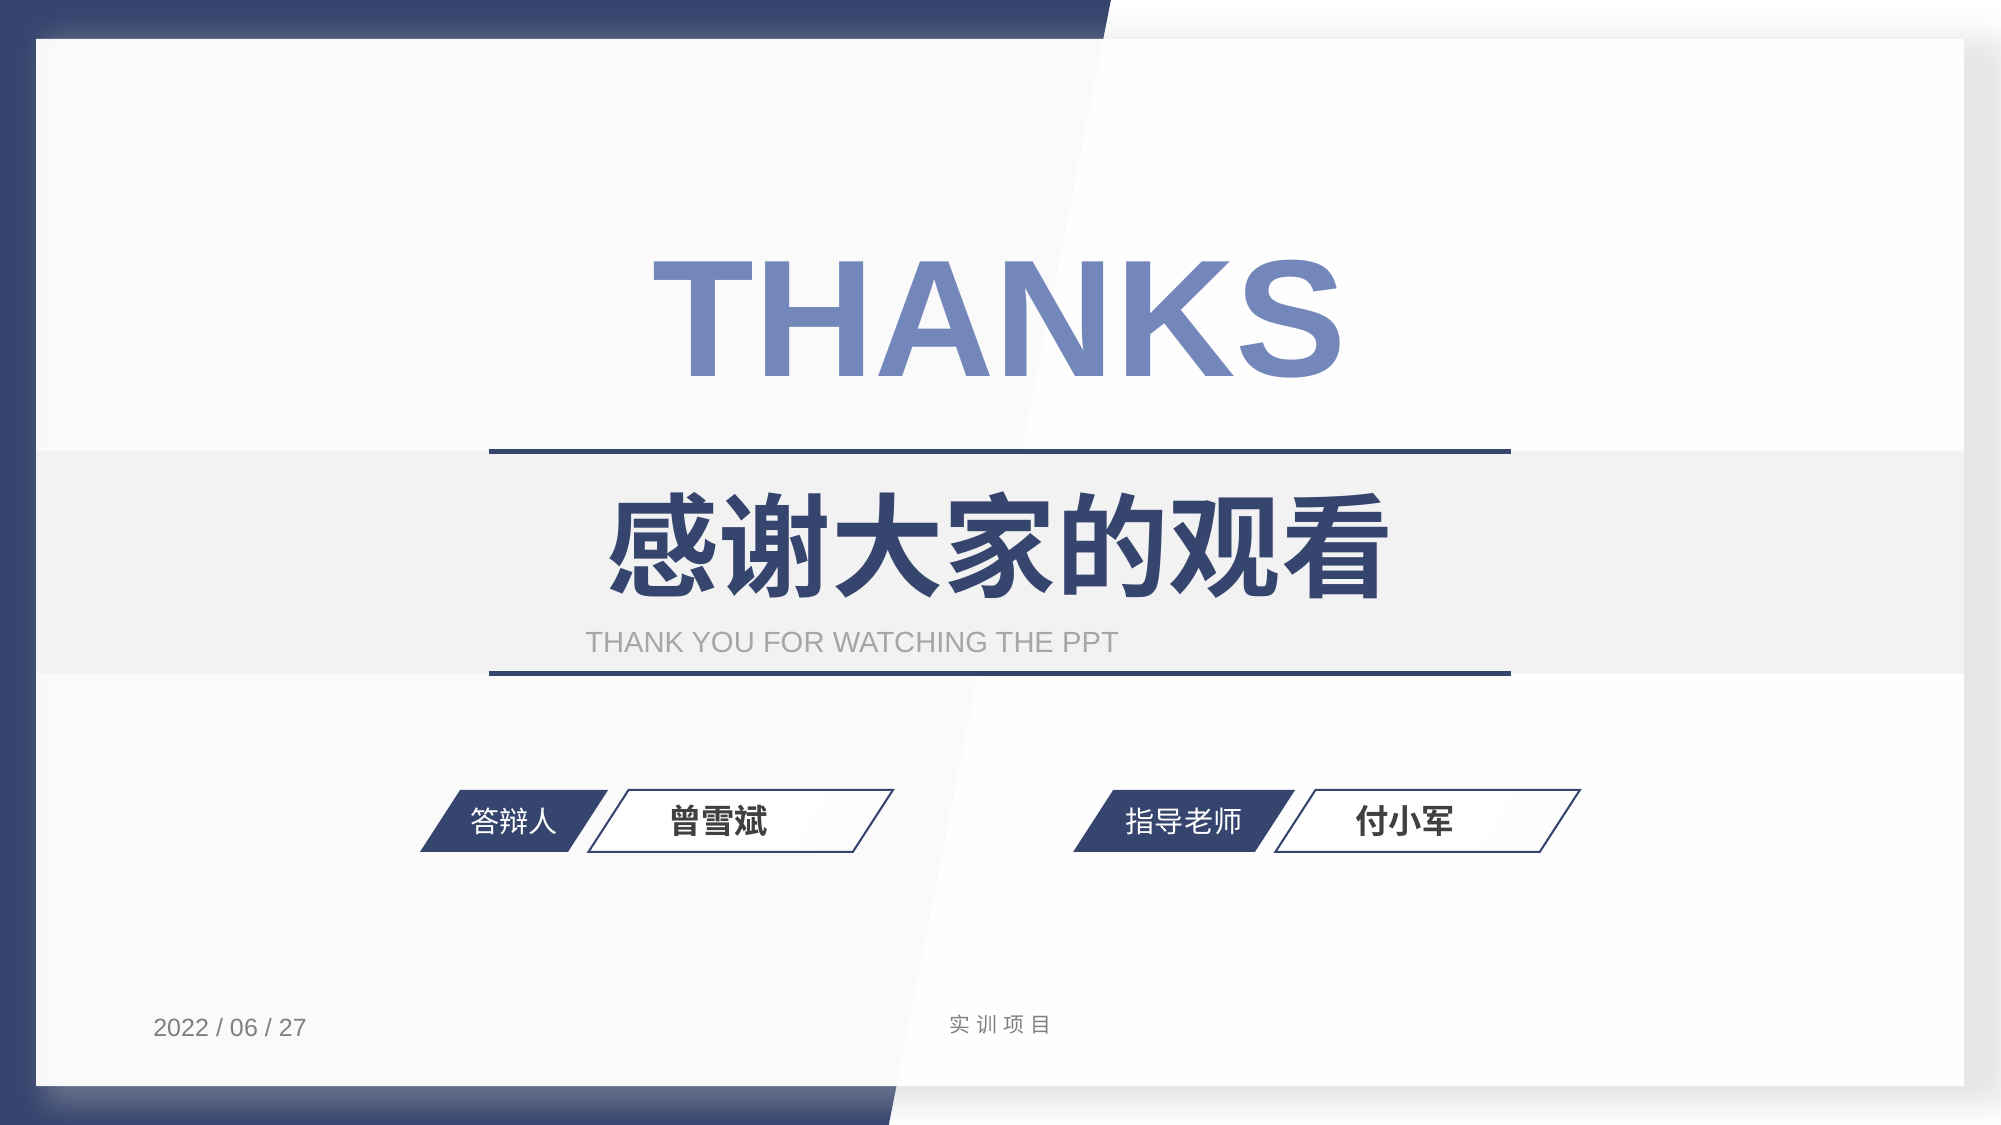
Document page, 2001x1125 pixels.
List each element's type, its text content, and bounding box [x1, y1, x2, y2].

text_box 曾雪斌 [653, 793, 893, 849]
text_box [586, 788, 895, 853]
text_box 感谢大家的观看 [463, 468, 1537, 619]
text_box [1273, 788, 1582, 853]
text_box THANK YOU FOR WATCHING THE PPT [585, 620, 1415, 662]
text_box THANKS [639, 202, 1361, 418]
text_box [35, 450, 1965, 674]
text_box 2022 / 06 / 27 [153, 1003, 349, 1049]
text_box 实训项目 [604, 1003, 1396, 1044]
text_box 指导老师 [1071, 788, 1298, 853]
text_box 付小军 [1340, 793, 1580, 849]
text_box 答辩人 [418, 788, 611, 853]
